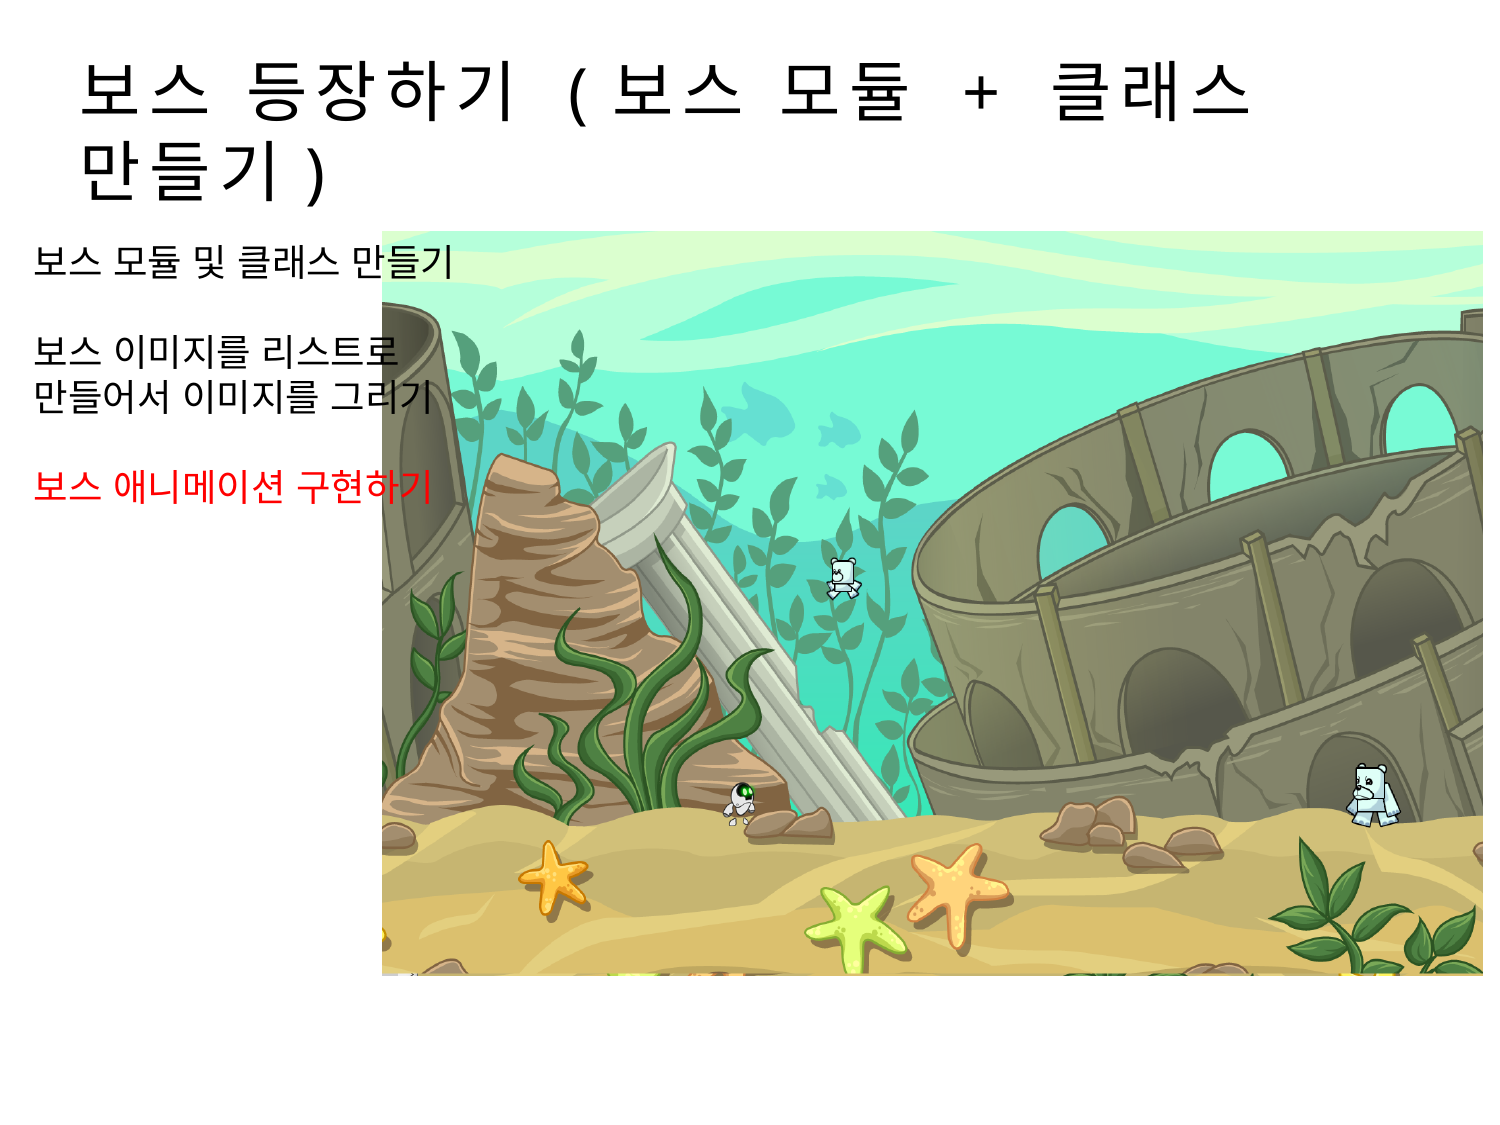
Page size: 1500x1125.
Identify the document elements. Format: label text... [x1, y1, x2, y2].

text_box 보스 등장하기 (보스 모듈 + 클래스 만들기) [64, 42, 1483, 218]
text_box 보스 모듈 및 클래스 만들기 보스 이미지를 리스트로 만들어서 이미지를 그리기 보스 애니메이션 구현하기 [19, 231, 380, 517]
picture [381, 231, 1483, 977]
